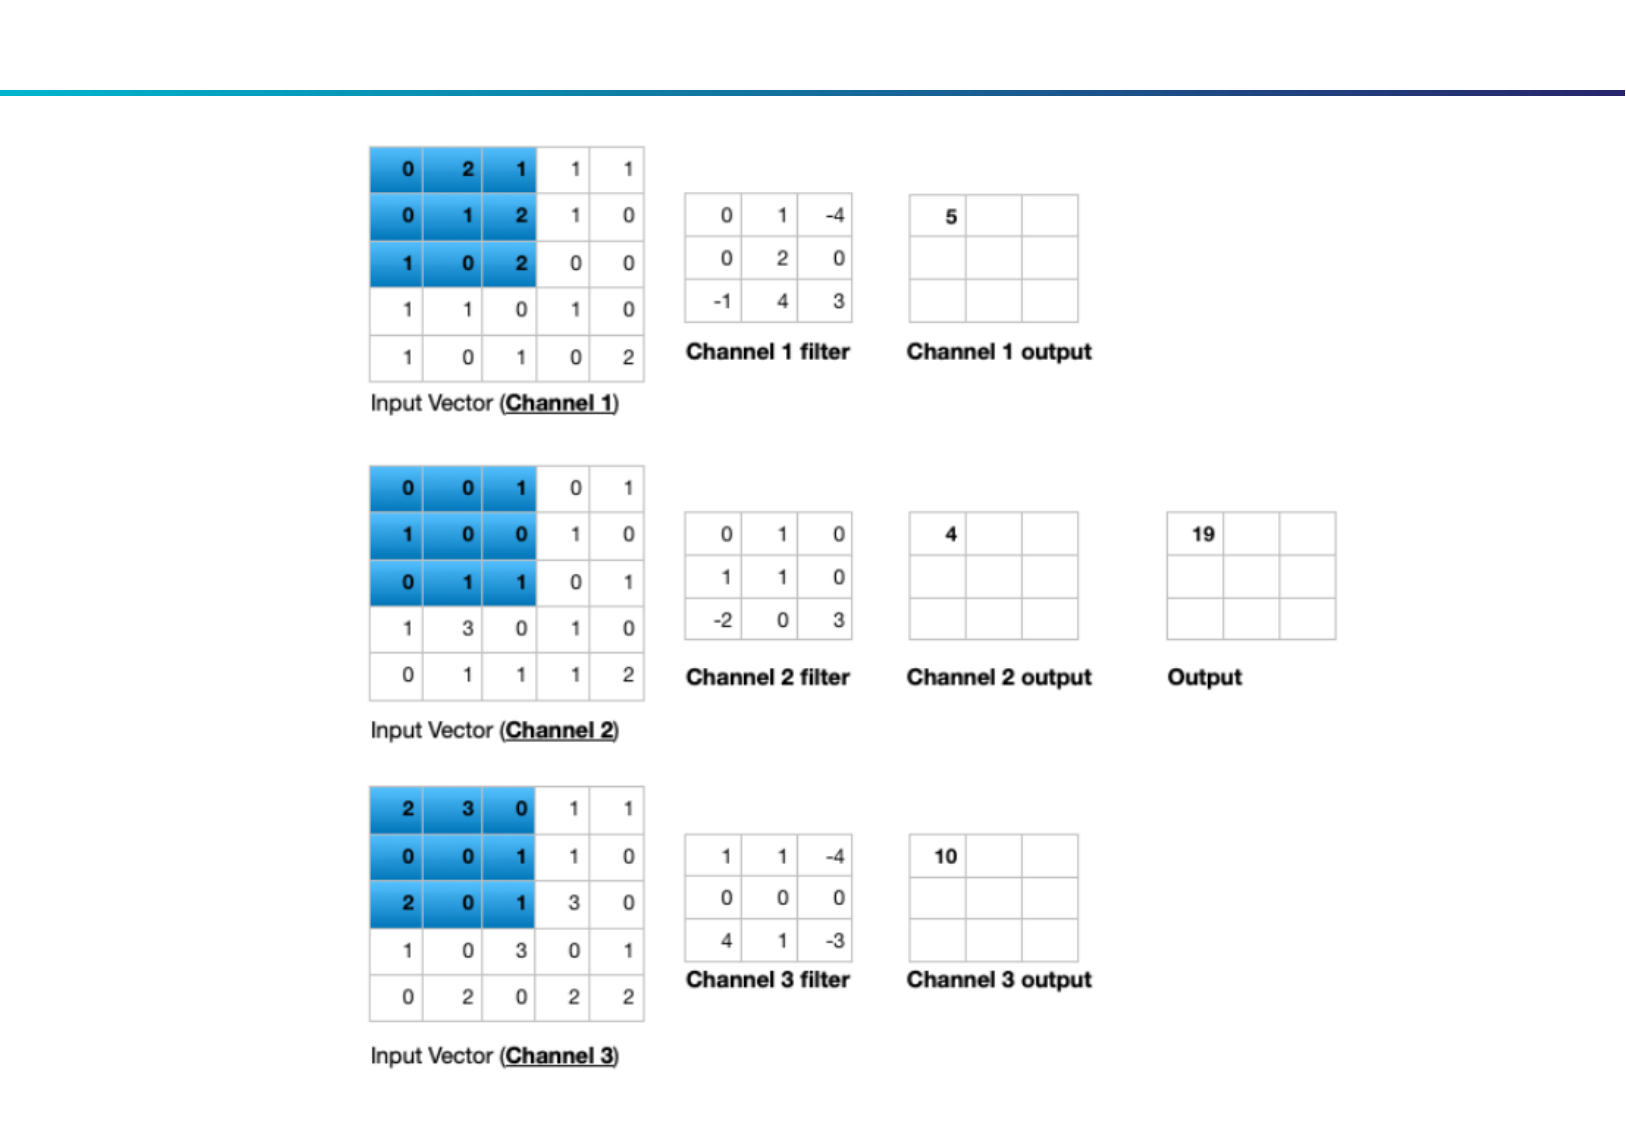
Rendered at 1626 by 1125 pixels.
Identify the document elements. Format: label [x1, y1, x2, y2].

picture [0, 90, 315, 96]
picture [280, 97, 1419, 1093]
picture [552, 90, 1625, 96]
